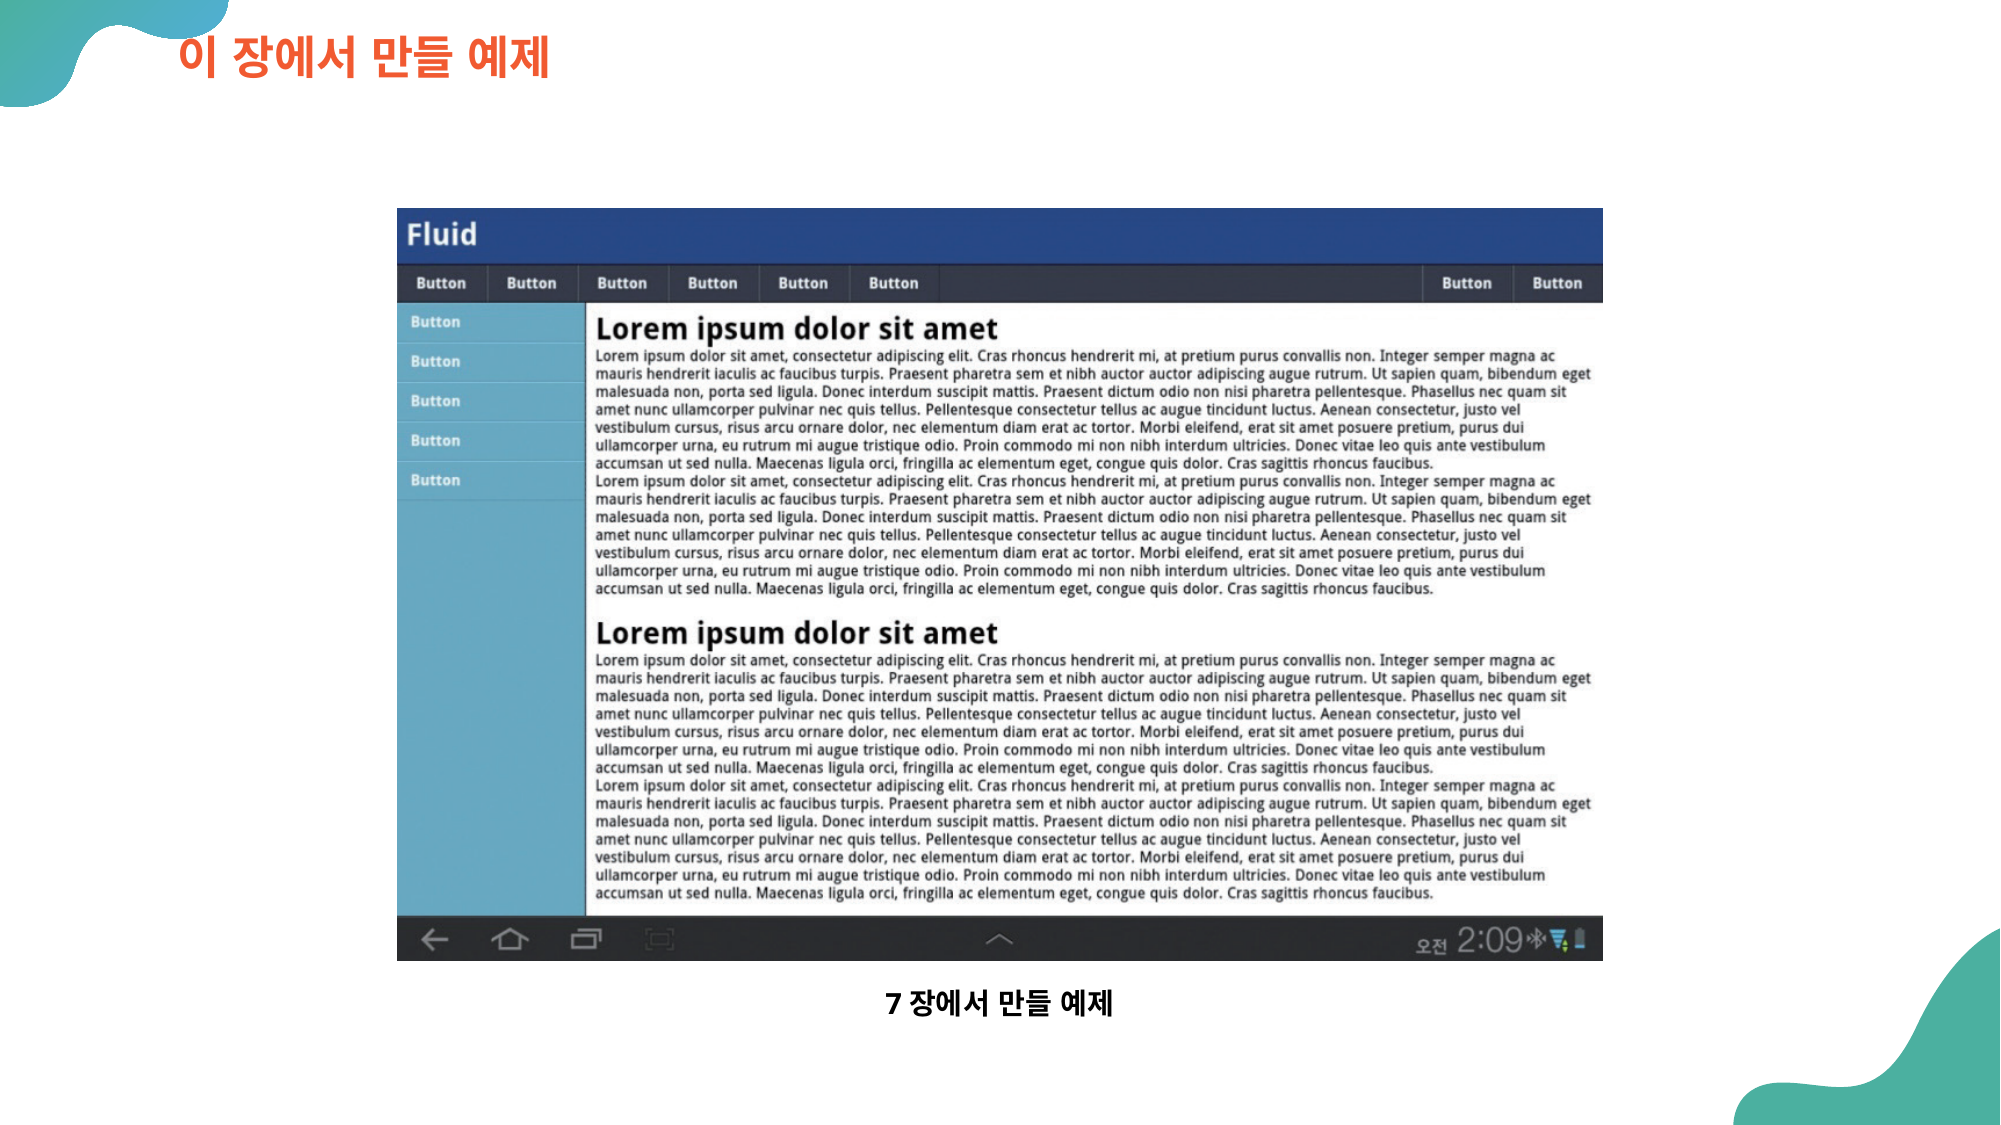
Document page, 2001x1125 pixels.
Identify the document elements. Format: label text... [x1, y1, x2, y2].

picture [397, 208, 1603, 961]
title 이 장에서 만들 예제 [162, 27, 2000, 93]
text_box 7장에서 만들 예제 [870, 977, 1130, 1028]
